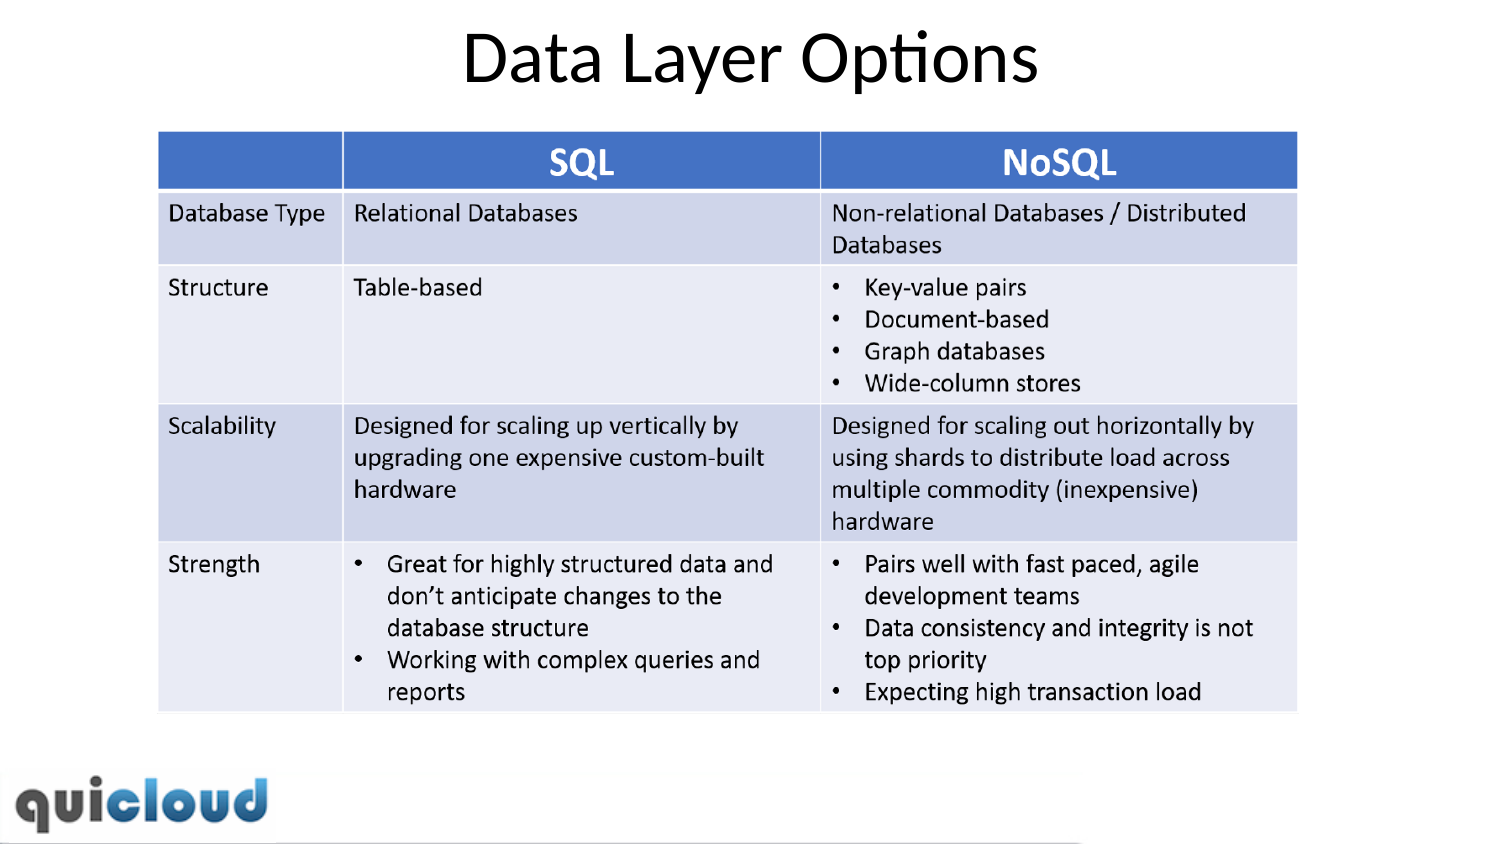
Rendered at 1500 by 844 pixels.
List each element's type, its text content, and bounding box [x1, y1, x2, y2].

picture [0, 0, 1500, 844]
title Data Layer Options [132, 0, 1371, 92]
